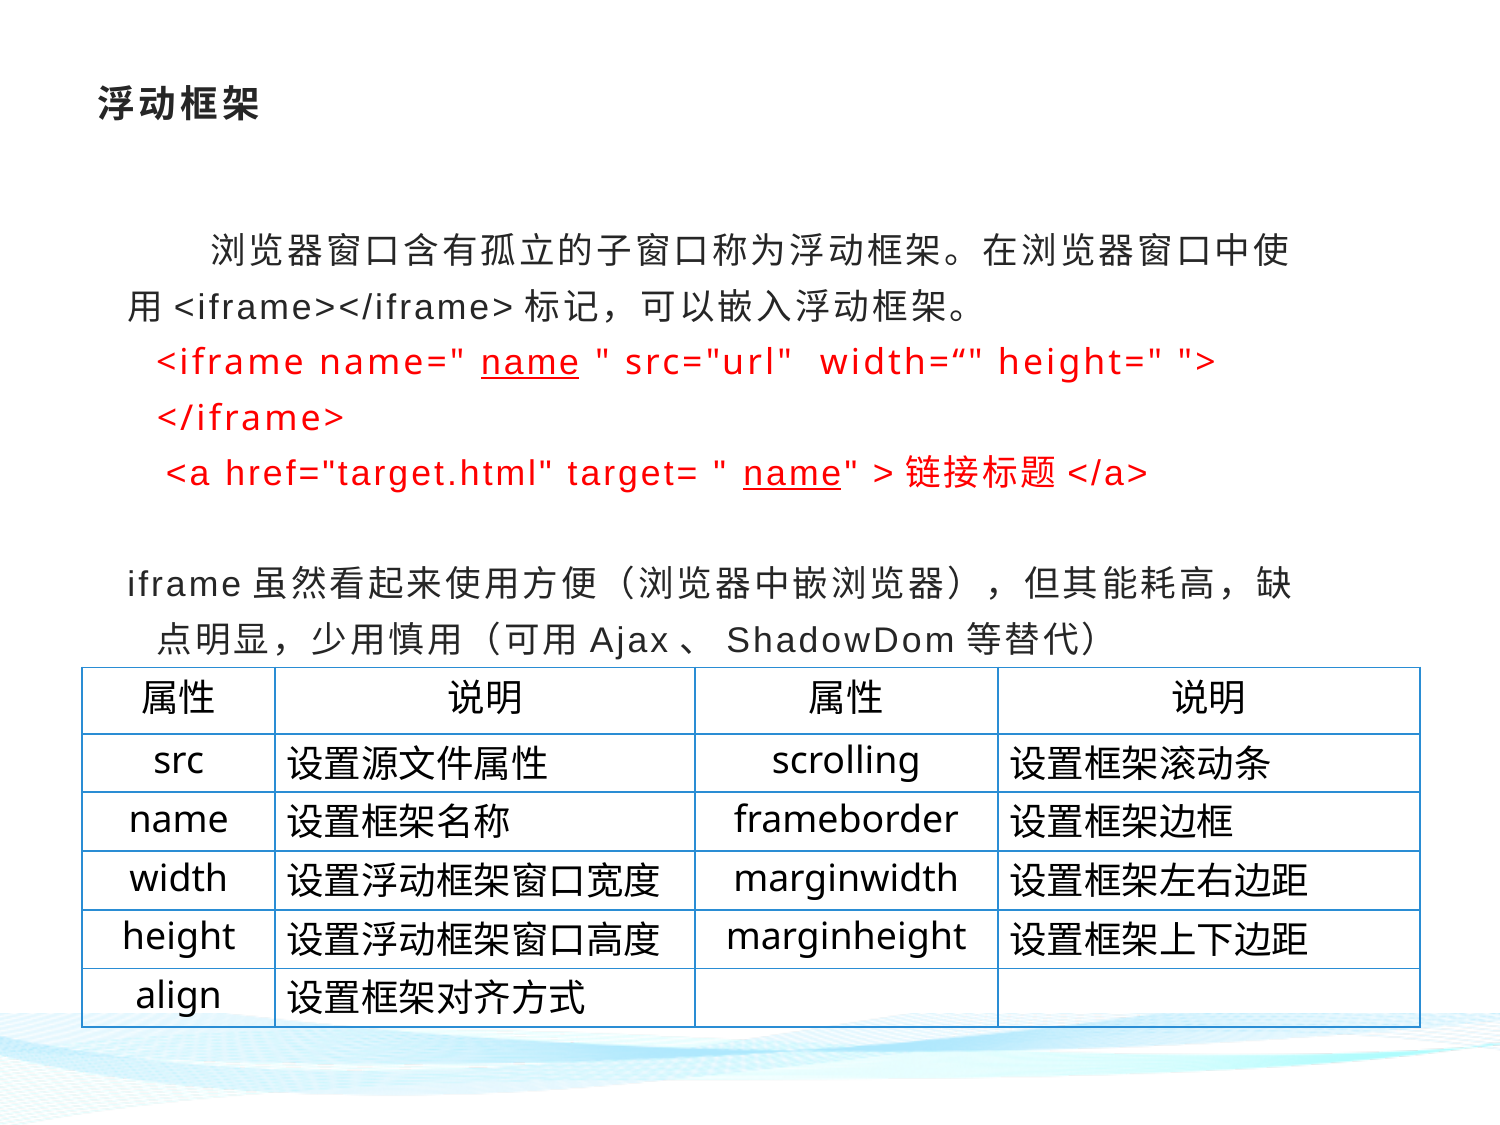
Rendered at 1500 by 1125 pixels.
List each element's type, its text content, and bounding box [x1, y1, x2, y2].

table_cell marginwidth [696, 852, 997, 909]
table_cell 设置框架滚动条 [999, 735, 1419, 791]
picture [0, 1013, 1500, 1125]
title 浮动框架 [82, 72, 1418, 146]
table_cell marginheight [696, 911, 997, 968]
table_cell align [83, 969, 274, 1026]
table_cell [999, 969, 1419, 1026]
table_cell scrolling [696, 735, 997, 791]
table_header 属性 [696, 668, 997, 733]
table_cell 设置框架对齐方式 [276, 969, 694, 1026]
table_cell frameborder [696, 793, 997, 850]
table_cell height [83, 911, 274, 968]
table_cell 设置浮动框架窗口宽度 [276, 852, 694, 909]
table_cell name [83, 793, 274, 850]
table_header 属性 [83, 668, 274, 733]
table_cell 设置框架边框 [999, 793, 1419, 850]
table_cell [696, 969, 997, 1026]
table_cell src [83, 735, 274, 791]
table_header 说明 [999, 668, 1419, 733]
table_cell 设置框架名称 [276, 793, 694, 850]
table_cell 设置浮动框架窗口高度 [276, 911, 694, 968]
table_cell 设置源文件属性 [276, 735, 694, 791]
table_cell width [83, 852, 274, 909]
table_cell 设置框架上下边距 [999, 911, 1419, 968]
list 浏览器窗口含有孤立的子窗口称为浮动框架。在浏览器窗口中使用<iframe></iframe>标记，可以嵌入浮动框架。 <iframe name=" name " src="url" width=“" height=" "> </iframe> <a href="target.html" target= " name" >链接标题</a> iframe虽然看起来使用方便（浏览器中嵌浏览器），但其能耗高，缺点明显，少用慎用（可用Ajax、ShadowDom等替代） [112, 207, 1333, 667]
table_cell 设置框架左右边距 [999, 852, 1419, 909]
table_header 说明 [276, 668, 694, 733]
